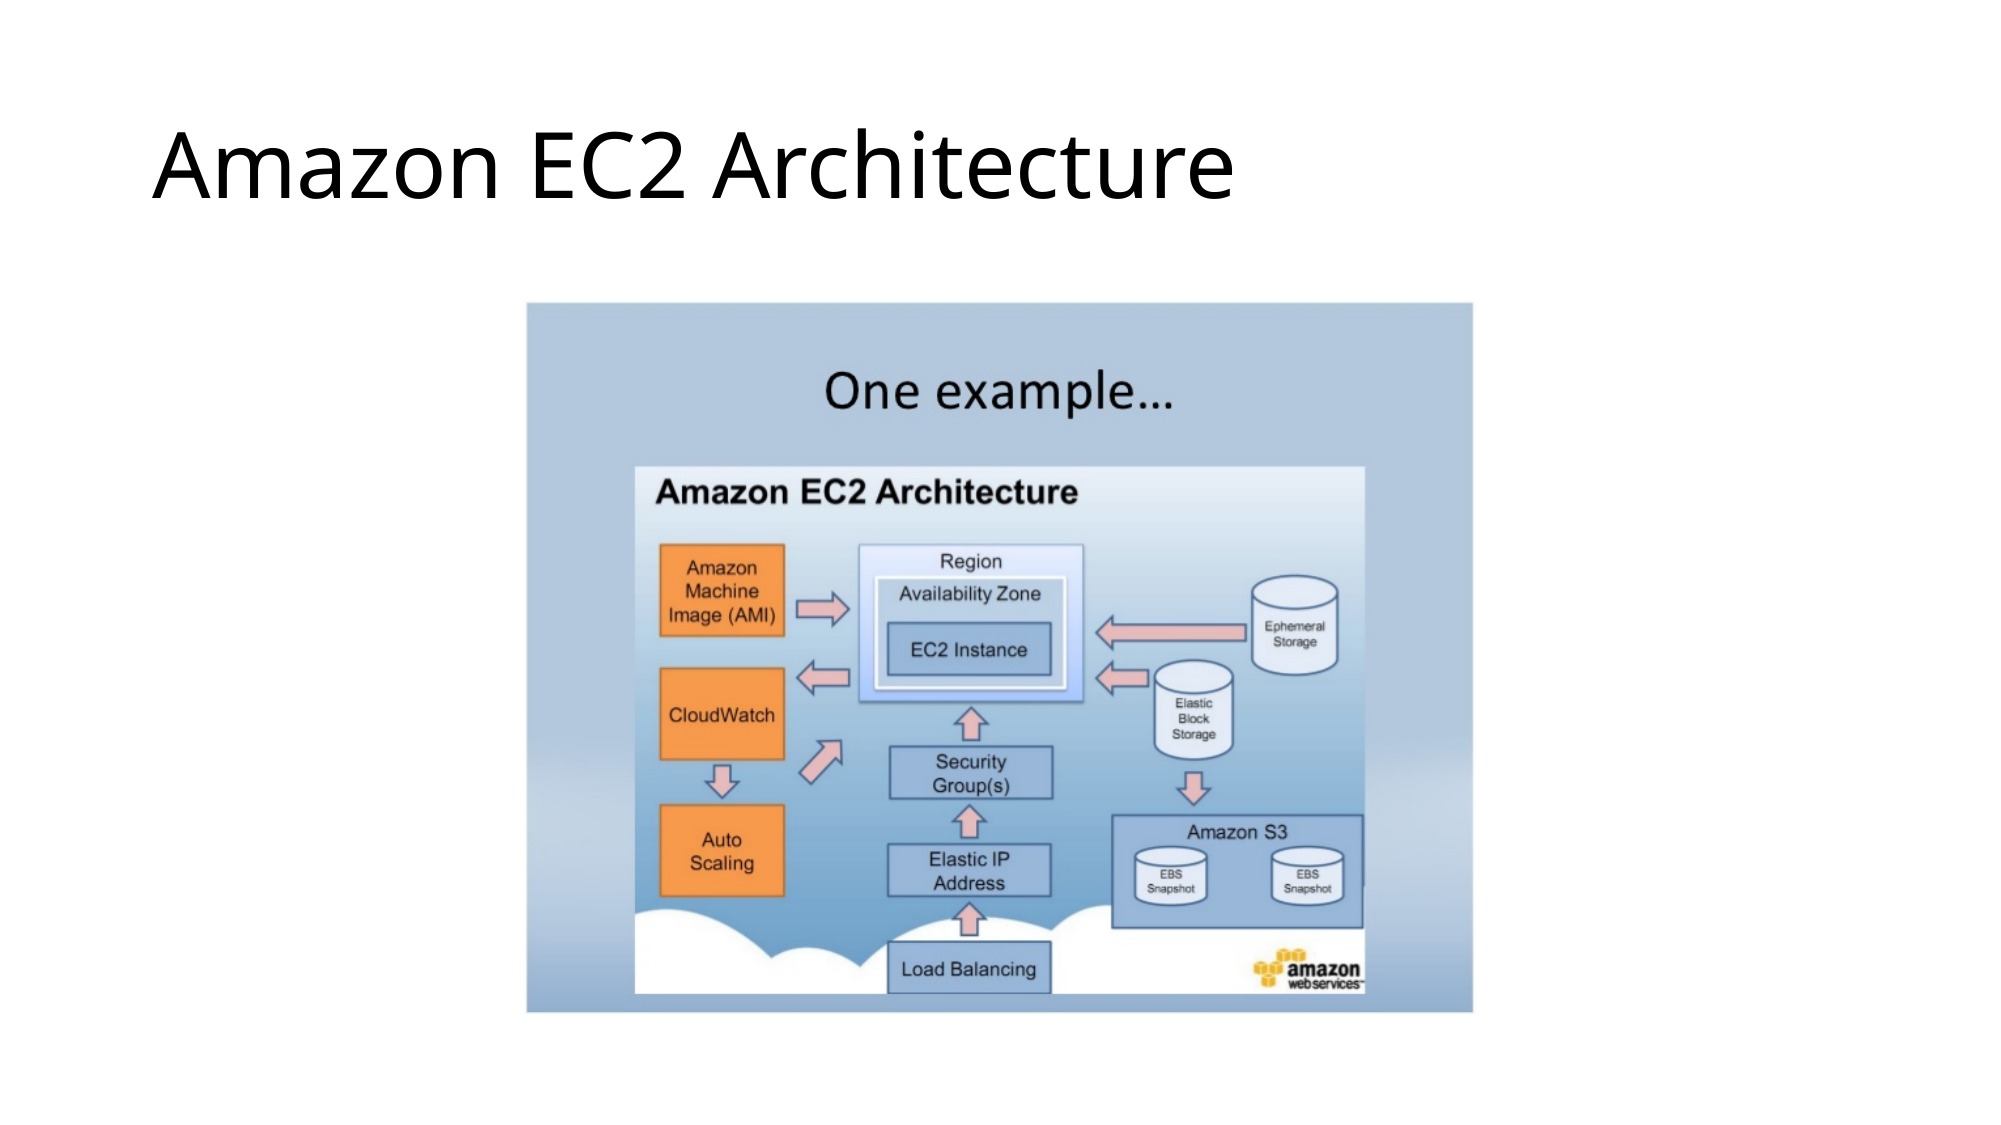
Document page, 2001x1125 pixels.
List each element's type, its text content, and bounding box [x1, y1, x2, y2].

title Amazon EC2 Architecture [137, 59, 1863, 278]
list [524, 300, 1476, 1015]
